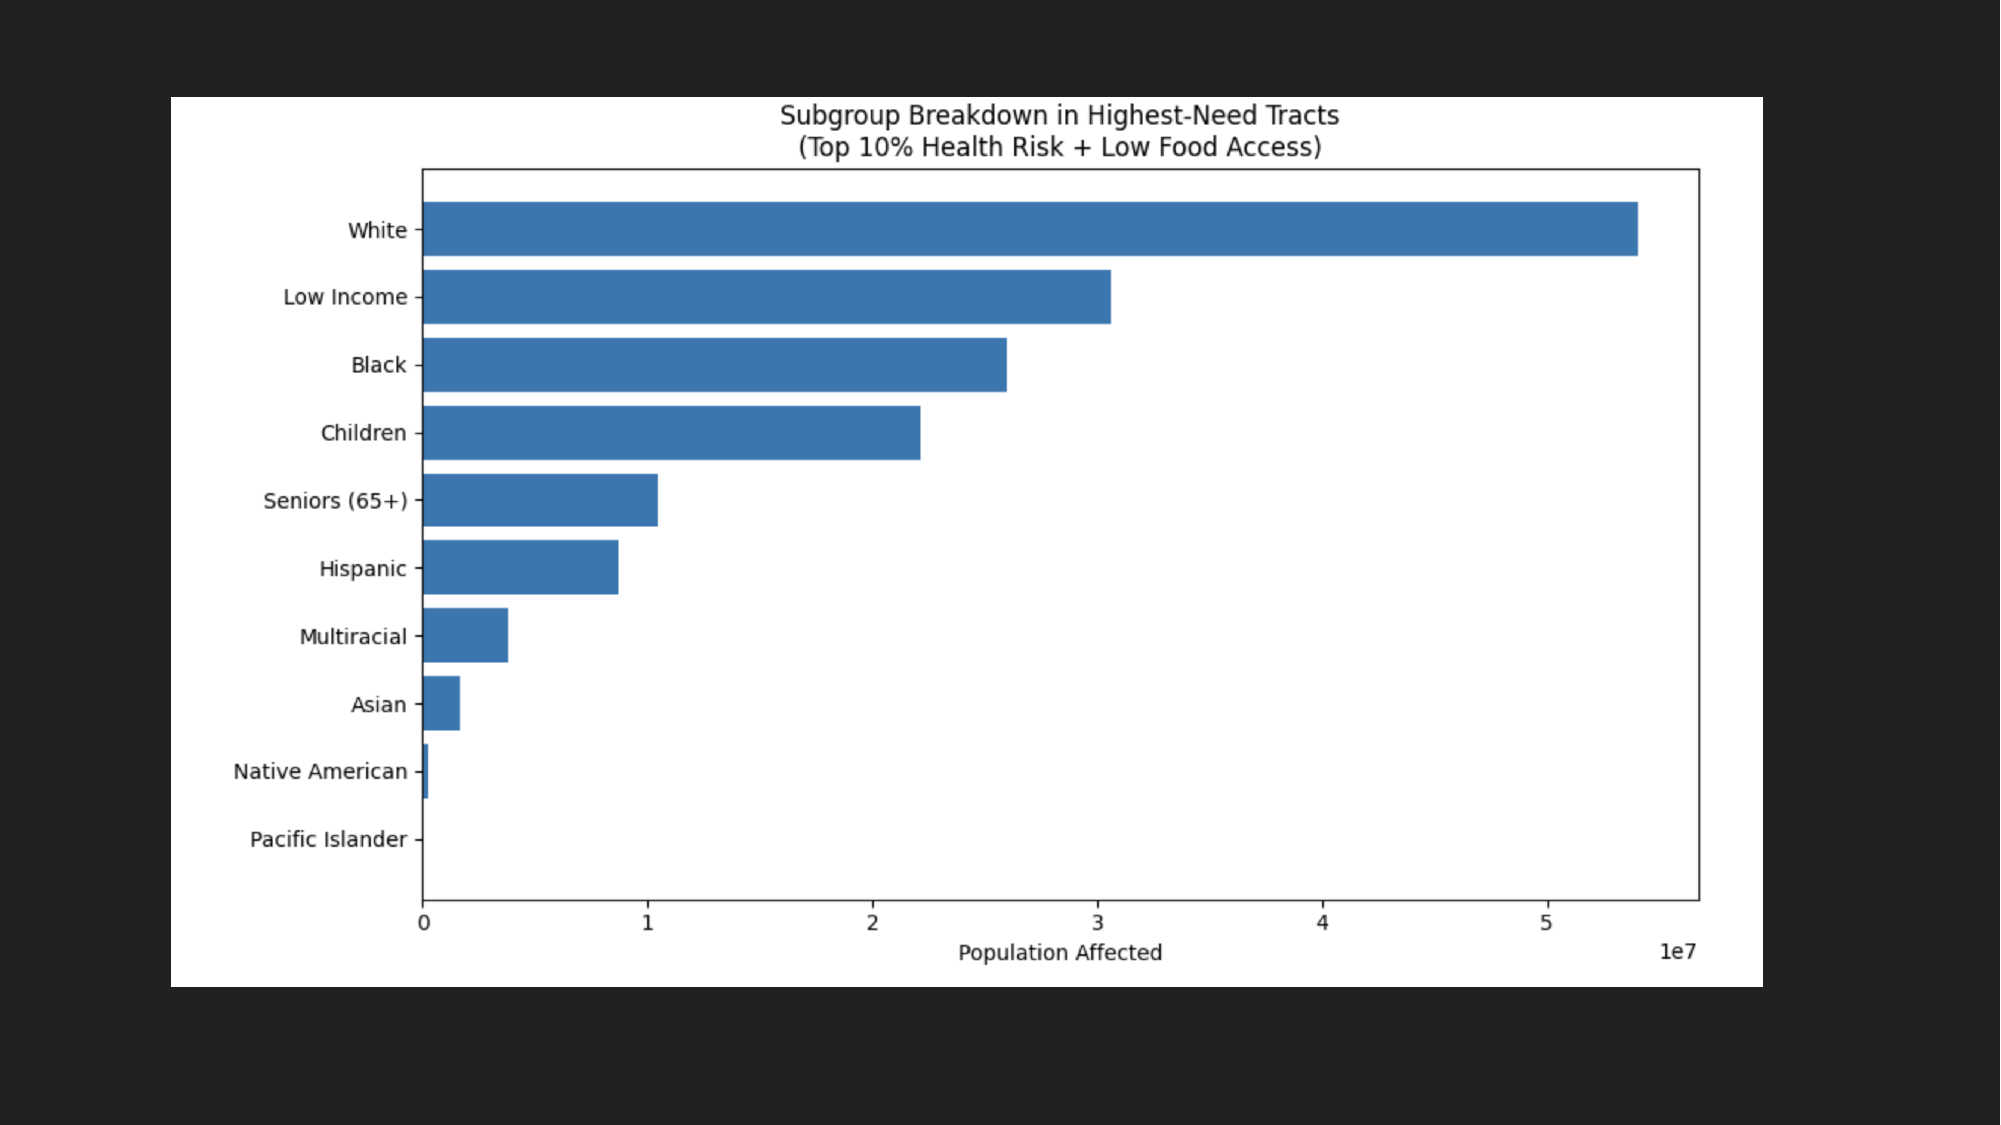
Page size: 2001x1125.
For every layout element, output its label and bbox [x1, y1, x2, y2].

picture [170, 97, 1763, 987]
